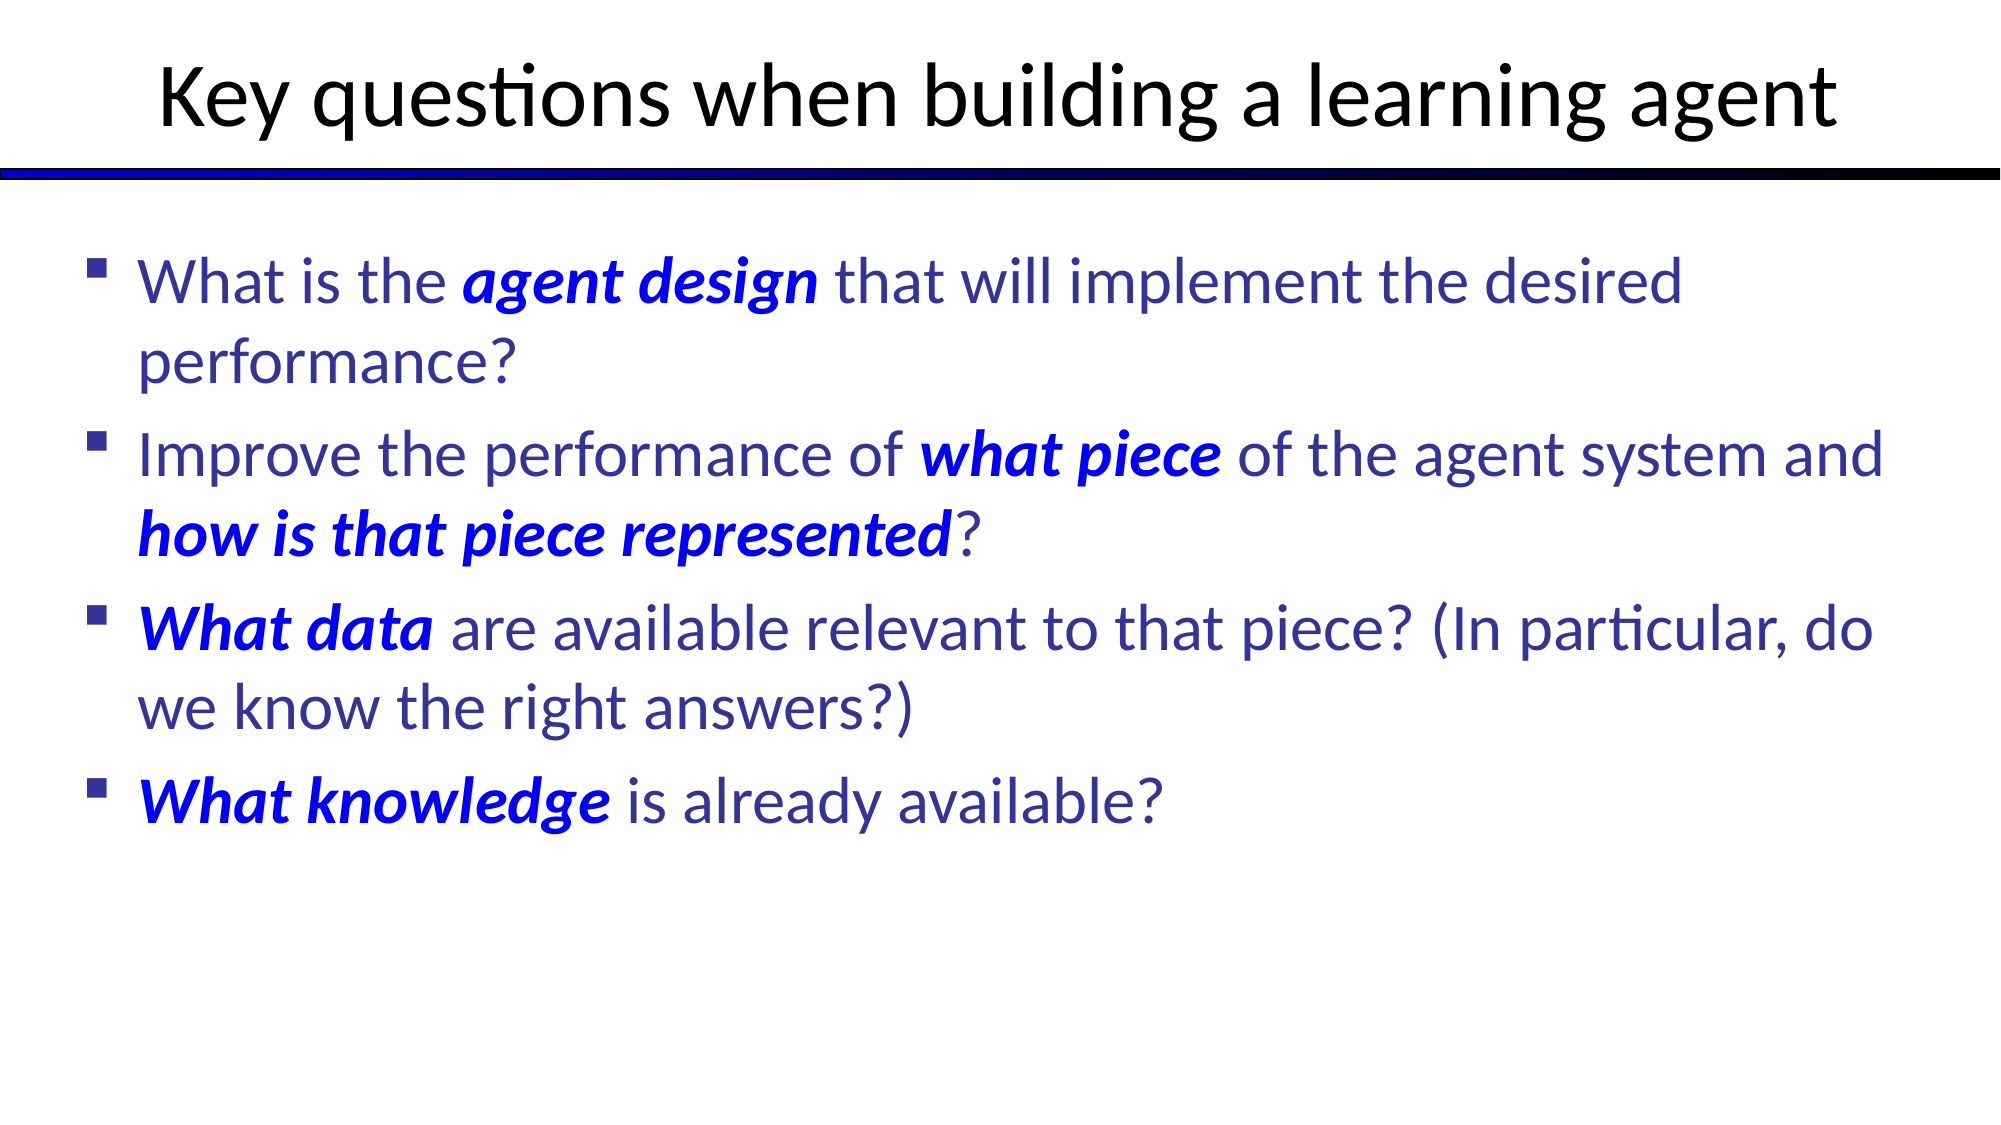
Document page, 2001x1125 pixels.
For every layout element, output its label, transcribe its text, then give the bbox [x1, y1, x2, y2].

title Key questions when building a learning agent [0, 0, 2000, 184]
list What is the agent design that will implement the desired performance? Improve the performance of what piece of the agent system and how is that piece represented? What data are available relevant to that piece? (In particular, do we know the right answers?) What knowledge is already available? [66, 228, 1934, 1006]
